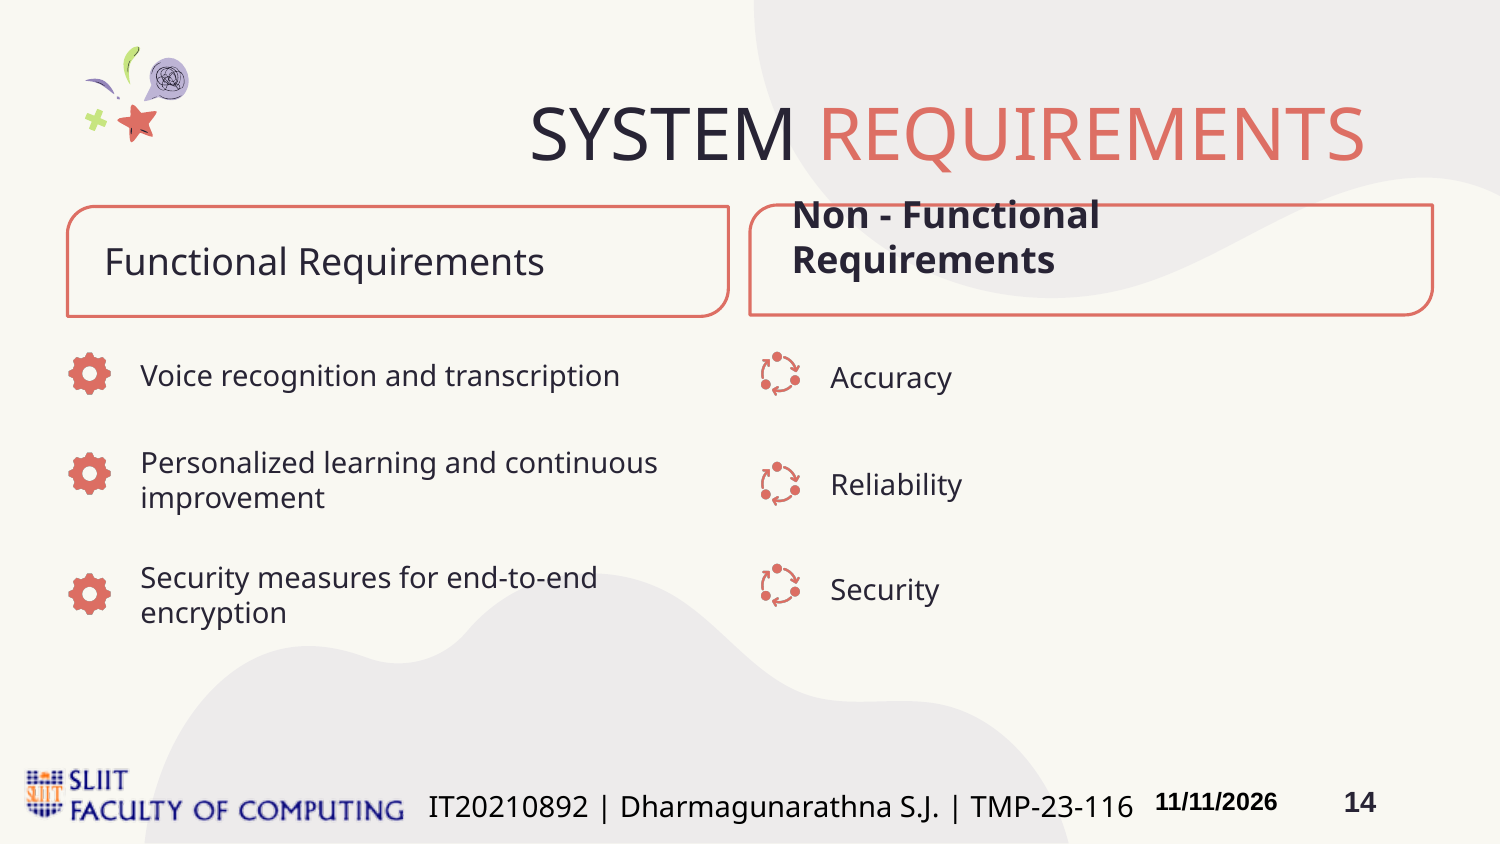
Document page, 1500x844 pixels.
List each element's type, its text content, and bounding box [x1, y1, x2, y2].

picture [59, 344, 119, 403]
text_box Reliability [815, 451, 1433, 524]
picture [59, 564, 119, 624]
text_box Security [815, 556, 1433, 628]
text_box [67, 206, 729, 317]
text_box [749, 204, 1433, 315]
picture [749, 555, 809, 615]
text_box Voice recognition and transcription [125, 342, 722, 414]
text_box IT20210892 | Dharmagunarathna S.J. | TMP-23-116 [401, 781, 1162, 832]
picture [59, 444, 119, 503]
text_box Personalized learning and continuous improvement [125, 429, 729, 539]
text_box Accuracy [815, 344, 1433, 416]
title SYSTEM REQUIREMENTS [118, 72, 1382, 167]
picture [749, 454, 809, 513]
picture [749, 344, 809, 403]
picture [0, 758, 413, 840]
text_box Non - Functional Requirements [776, 226, 1382, 296]
text_box Security measures for end-to-end encryption [125, 544, 722, 645]
